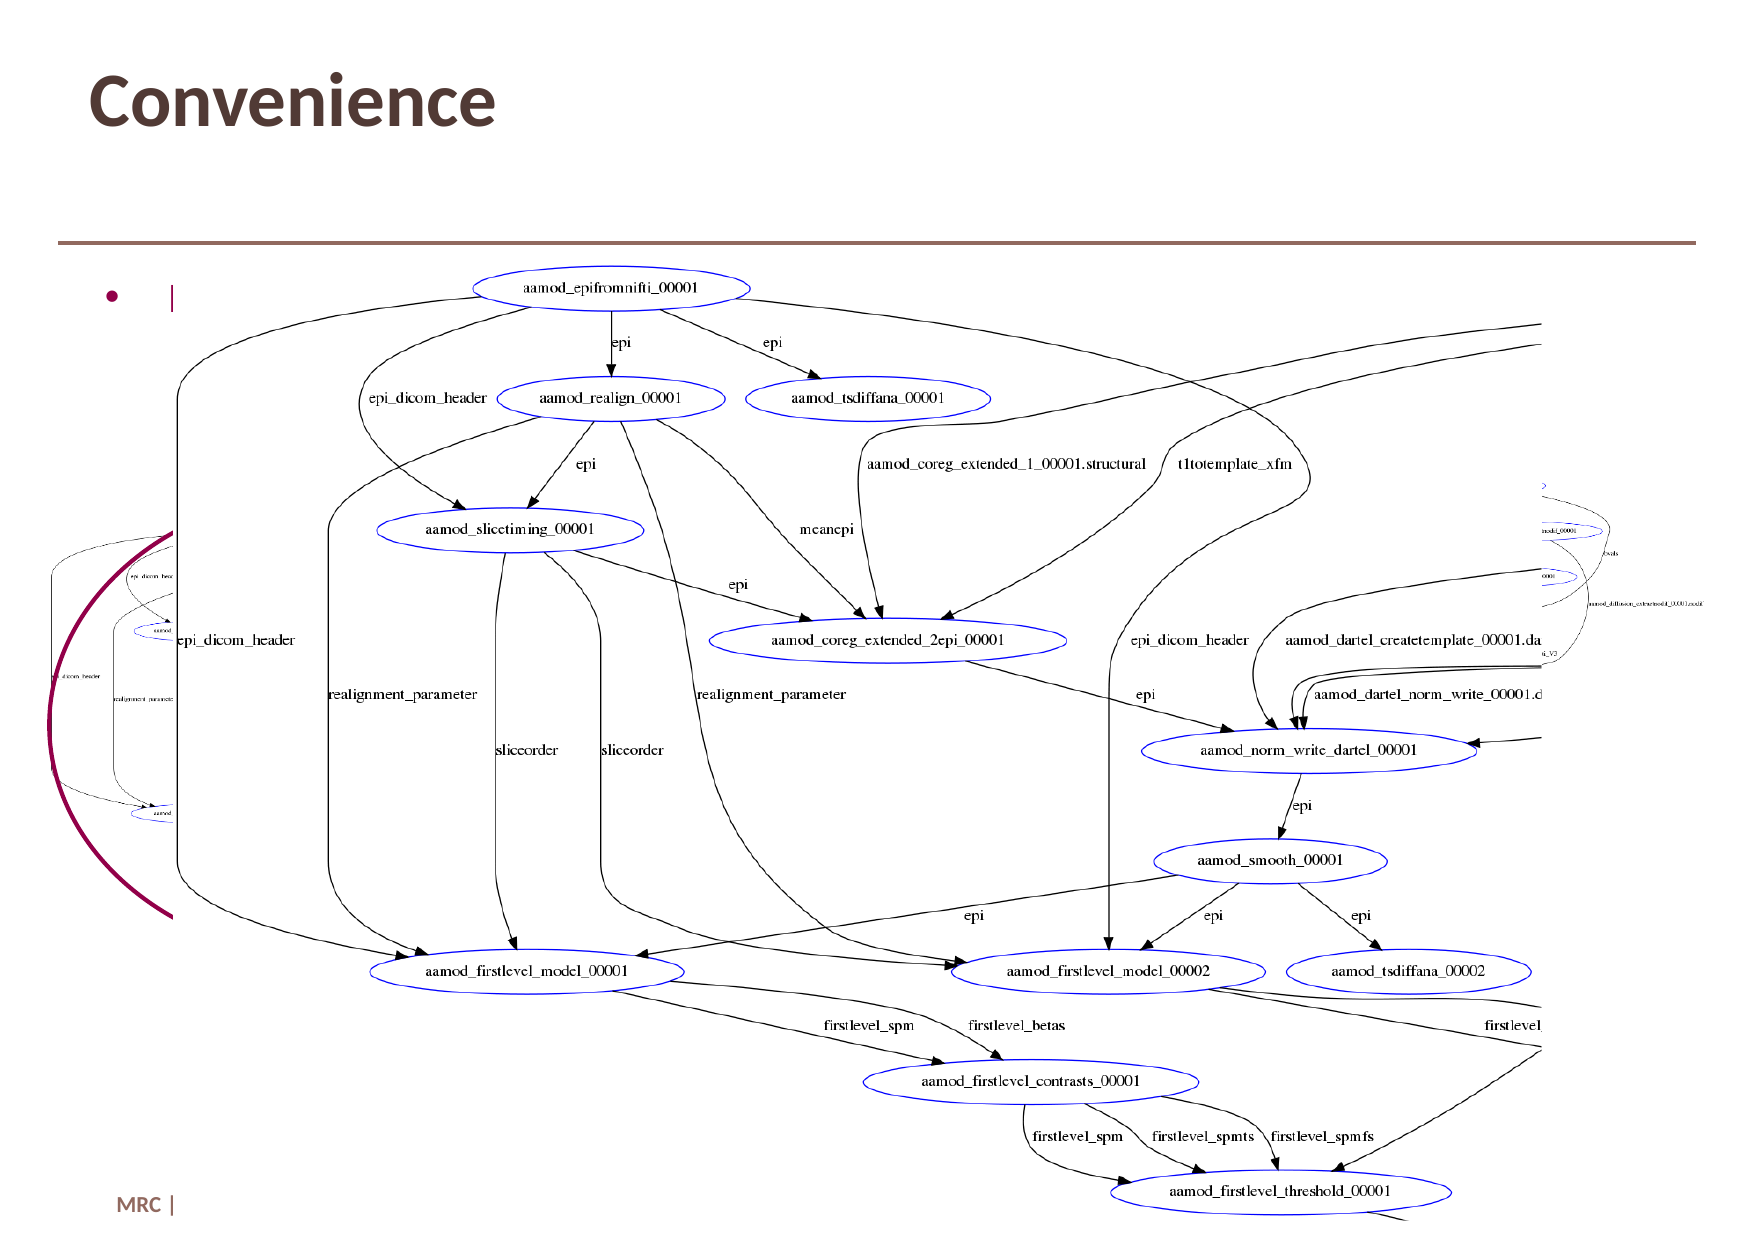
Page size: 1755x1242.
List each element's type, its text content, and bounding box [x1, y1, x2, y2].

footer MRC | Medical Research Council [0, 1180, 549, 1242]
picture [48, 263, 1706, 1221]
list Results Vertical workflow chart [87, 255, 1755, 1012]
title Convenience [87, 49, 1667, 152]
